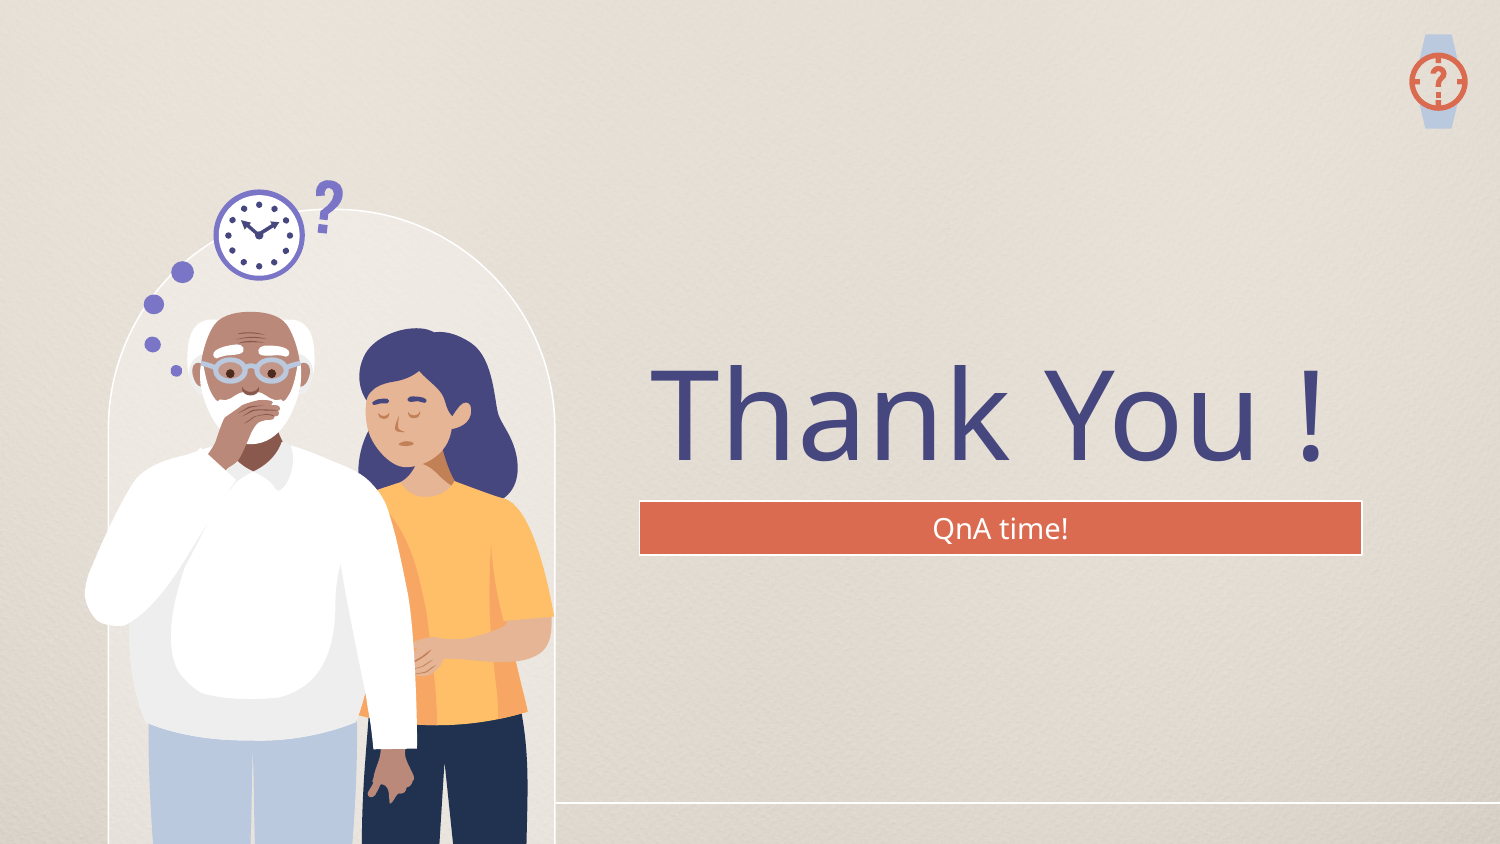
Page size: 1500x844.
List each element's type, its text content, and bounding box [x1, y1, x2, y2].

subtitle QnA time! [639, 500, 1363, 556]
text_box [83, 178, 555, 844]
title Thank You ! [560, 268, 1446, 501]
